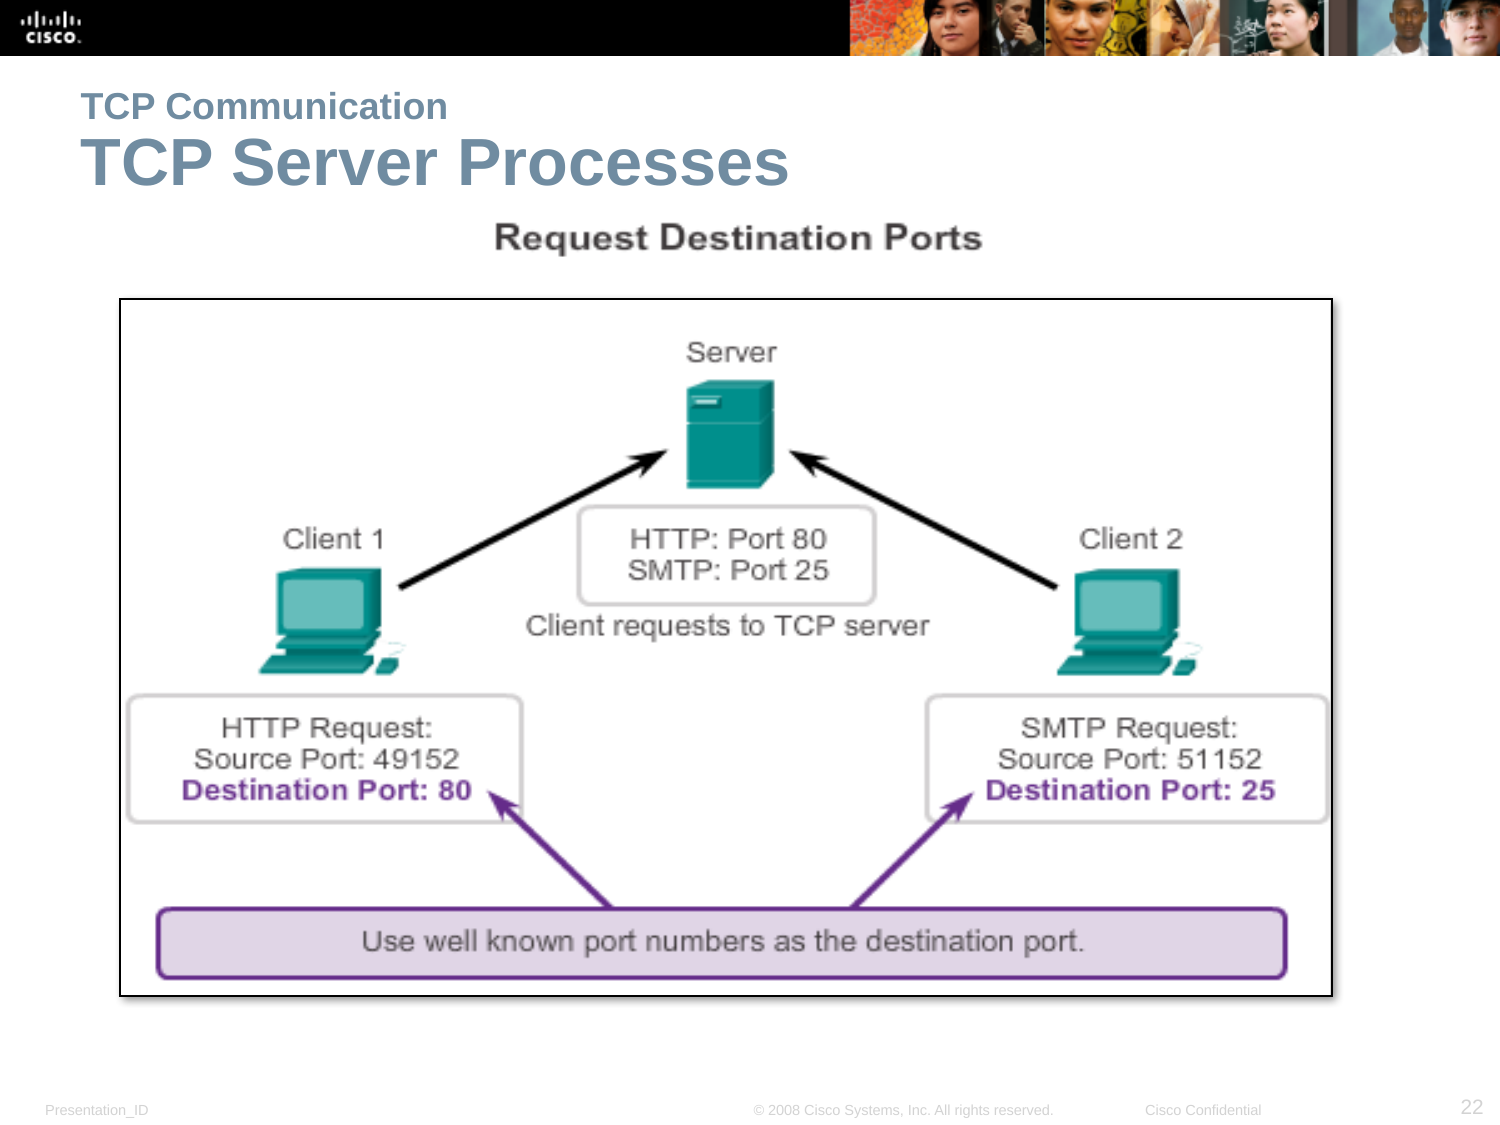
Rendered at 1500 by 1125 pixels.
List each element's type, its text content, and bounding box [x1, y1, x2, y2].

picture [0, 0, 1500, 56]
title TCP Communication TCP Server Processes [66, 68, 1404, 207]
picture [120, 299, 1331, 995]
picture [452, 215, 1012, 284]
